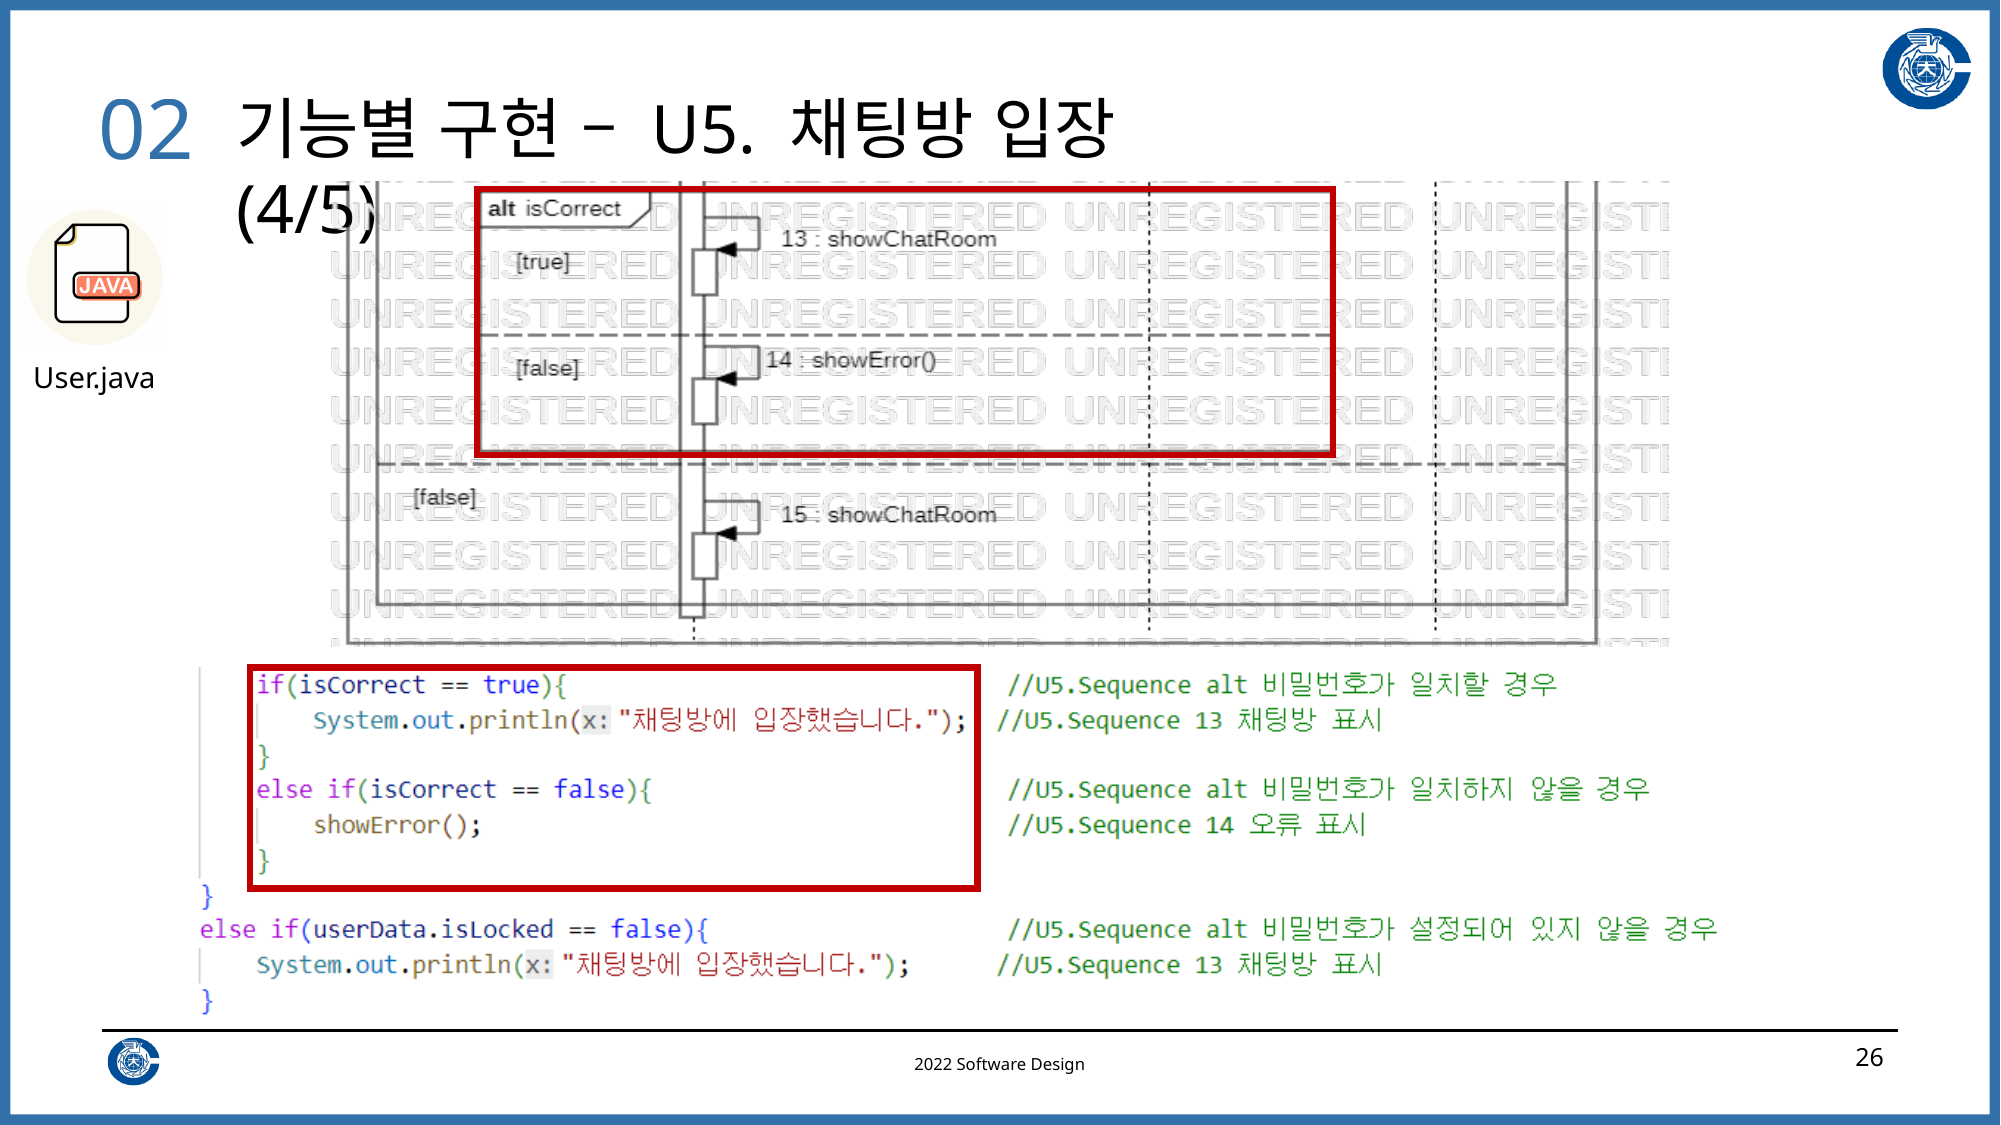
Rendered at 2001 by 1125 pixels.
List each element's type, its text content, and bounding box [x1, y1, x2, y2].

picture [330, 181, 1670, 647]
text_box 기능별 구현 – U5. 채팅방 입장 (4/5) [236, 86, 1282, 247]
text_box 02 [98, 76, 250, 177]
picture [23, 203, 166, 352]
text_box User.java [0, 340, 250, 402]
picture [1866, 18, 1985, 116]
text_box [0, 0, 2000, 1125]
picture [98, 1032, 167, 1089]
picture [193, 667, 1724, 1020]
